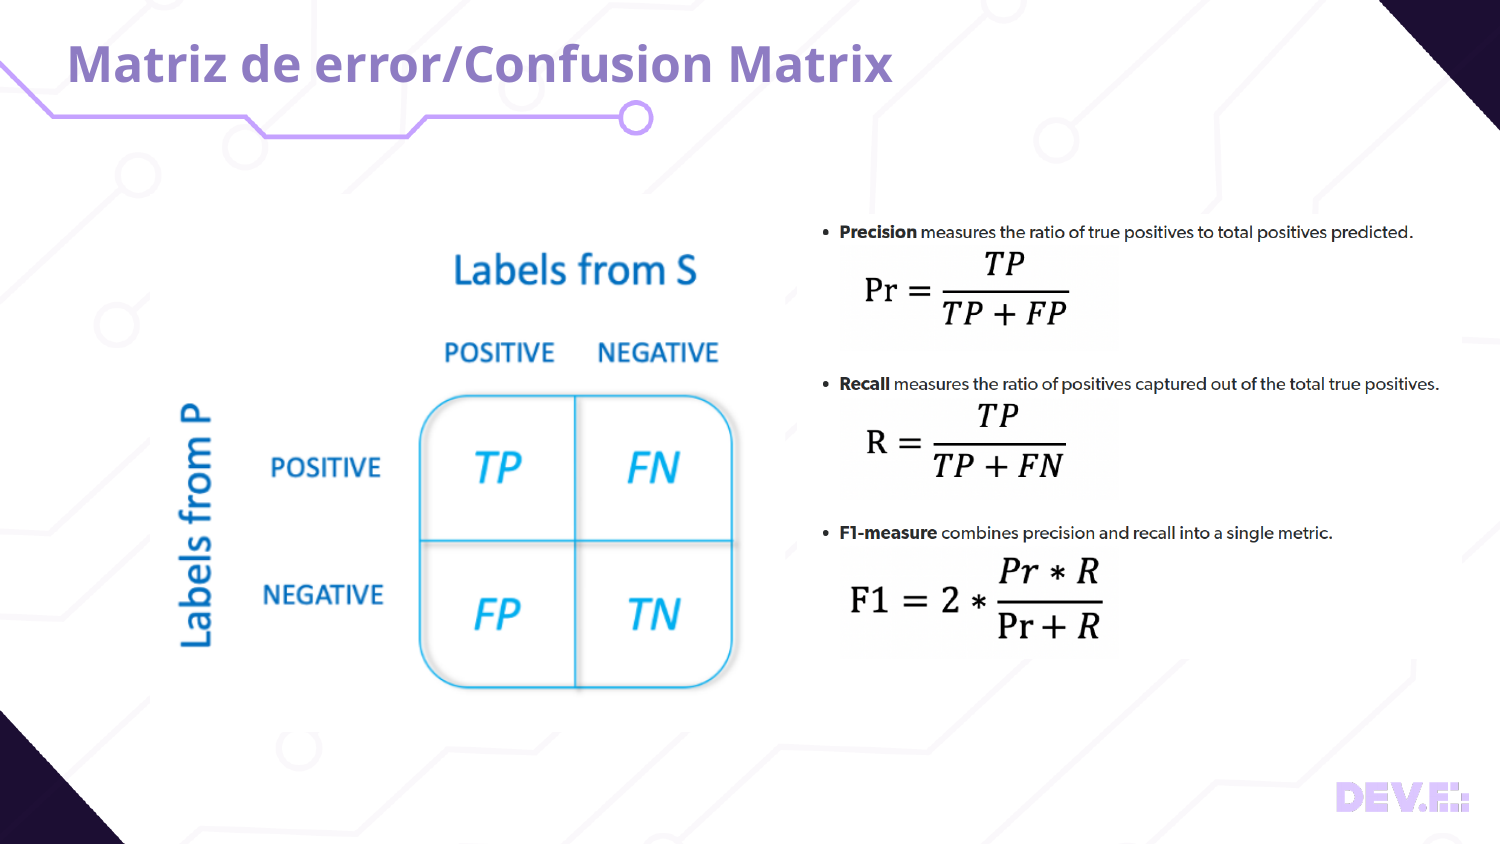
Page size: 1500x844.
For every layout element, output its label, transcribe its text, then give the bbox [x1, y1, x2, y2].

title Matriz de error/Confusion Matrix [51, 17, 1449, 112]
picture [0, 0, 1500, 844]
